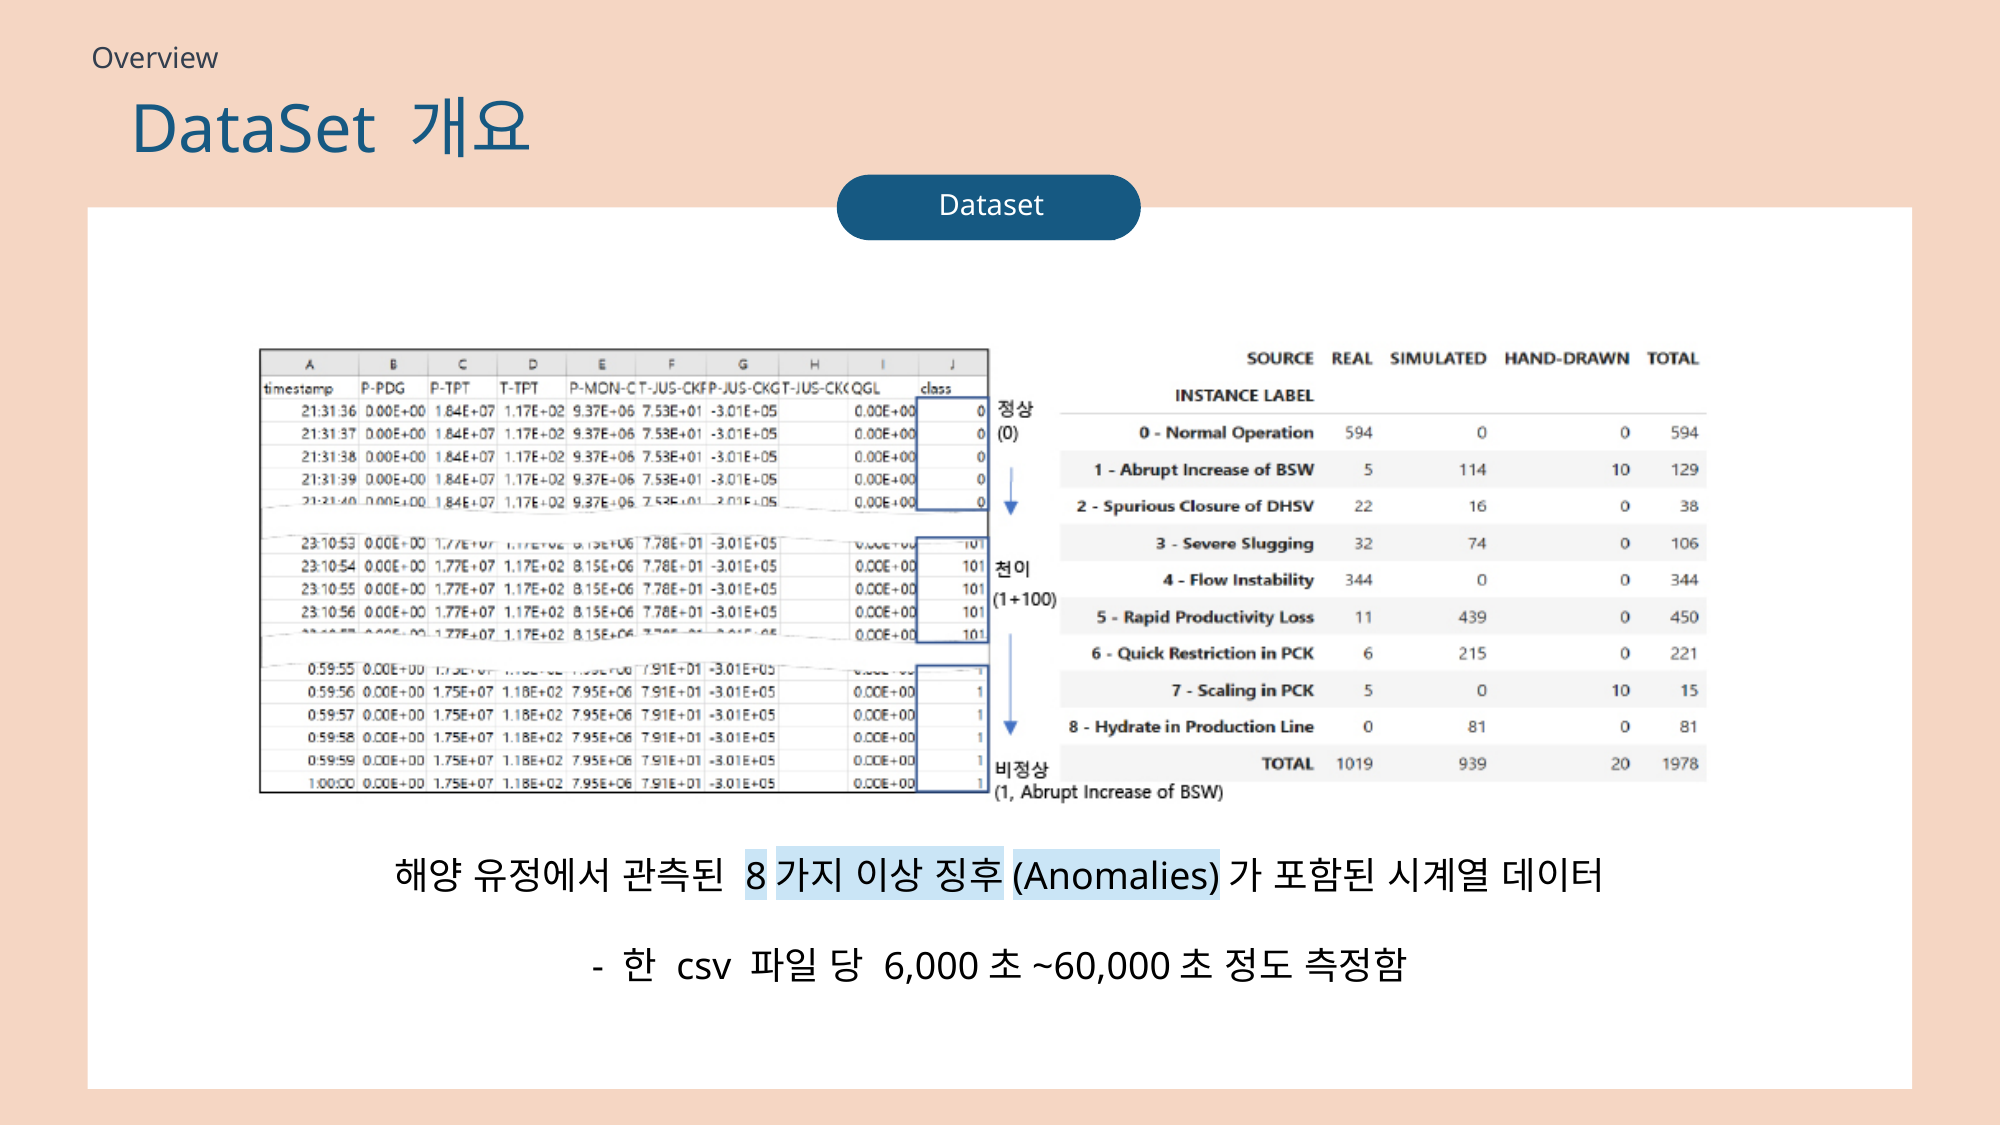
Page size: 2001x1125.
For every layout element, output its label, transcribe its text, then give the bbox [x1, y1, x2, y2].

text_box Overview [76, 35, 449, 86]
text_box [836, 174, 1141, 241]
picture [248, 329, 1730, 820]
title DataSet 개요 [115, 55, 1863, 208]
text_box 해양 유정에서 관측된 8가지 이상 징후(Anomalies)가 포함된 시계열 데이터 - 한 csv 파일 당 6,000초~60,000초 정도 측정함 [119, 844, 1880, 1028]
text_box [0, 0, 2000, 1125]
text_box [87, 206, 1913, 1090]
